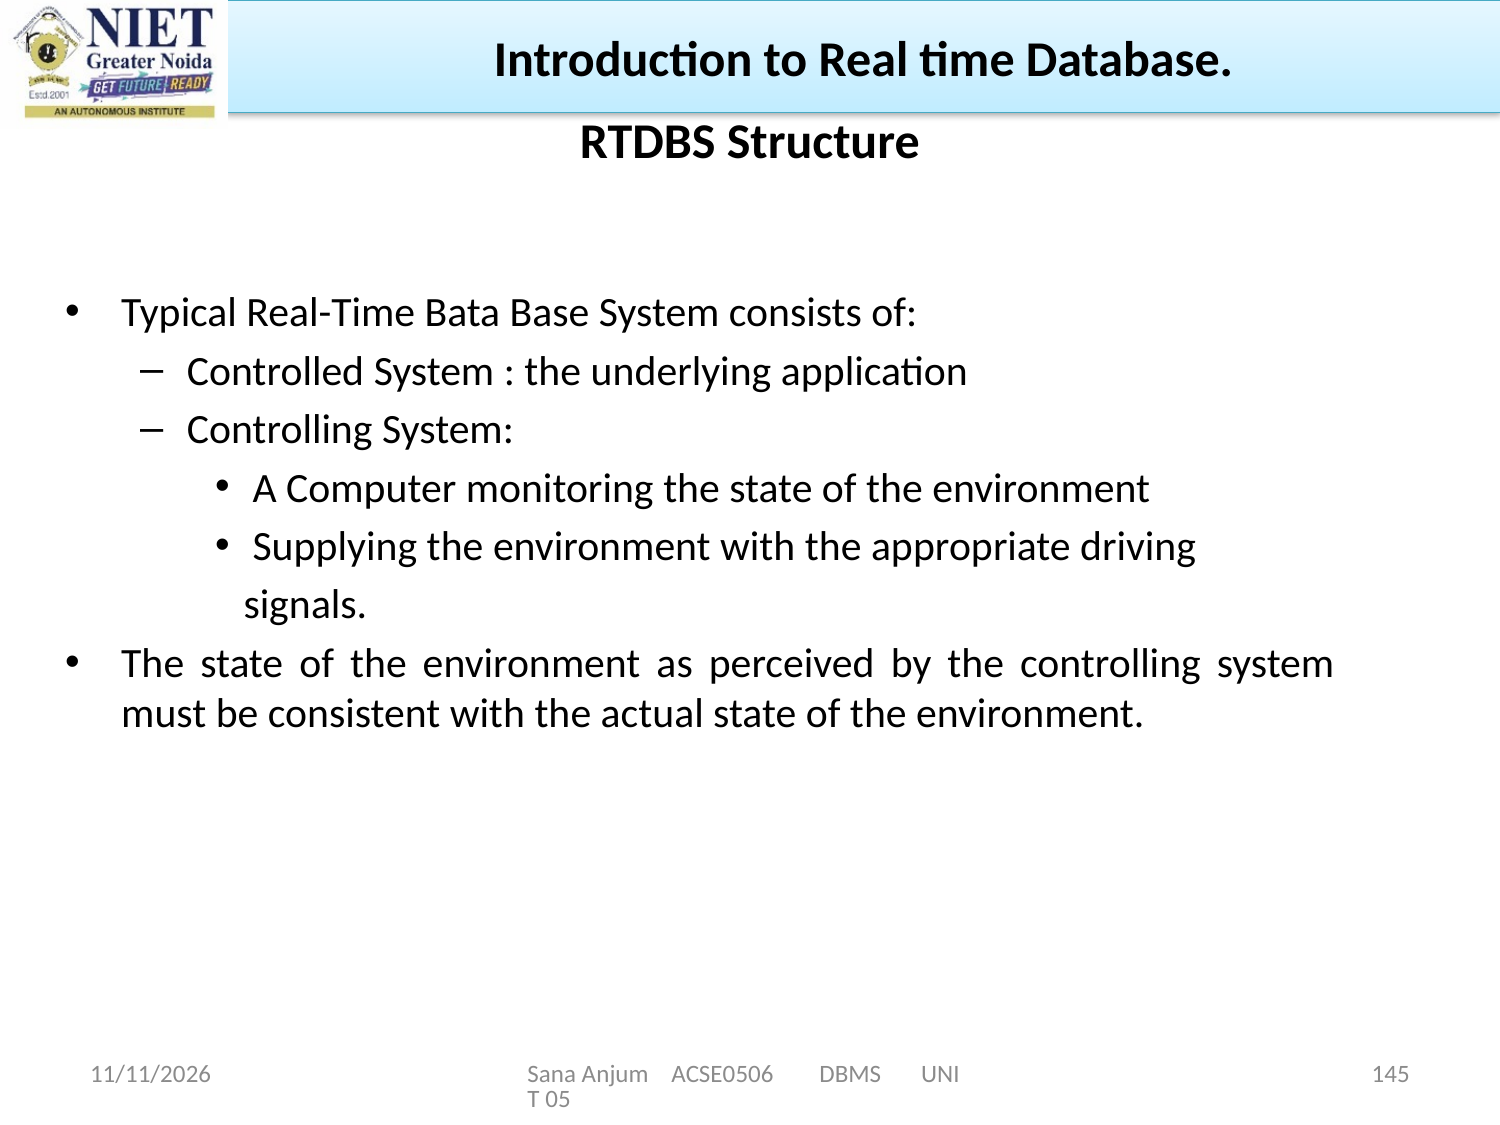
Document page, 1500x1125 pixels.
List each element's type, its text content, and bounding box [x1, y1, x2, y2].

footer Sana Anjum ACSE0506 DBMS UNIT 05 [512, 1042, 988, 1103]
title RTDBS Structure [75, 120, 1425, 233]
slide_number 145 [1074, 1042, 1425, 1103]
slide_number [75, 1042, 425, 1103]
text_box Introduction to Real time Database. [231, 0, 1500, 113]
picture [0, 0, 228, 130]
list Typical Real-Time Bata Base System consists of: Controlled System : the underlying application Controlling System: A Computer monitoring the state of the environment Supplying the environment with the appropriate driving signals. The state of the environment as perceived by the controlling system must be consistent with the actual state of the environment. [50, 277, 1350, 1005]
